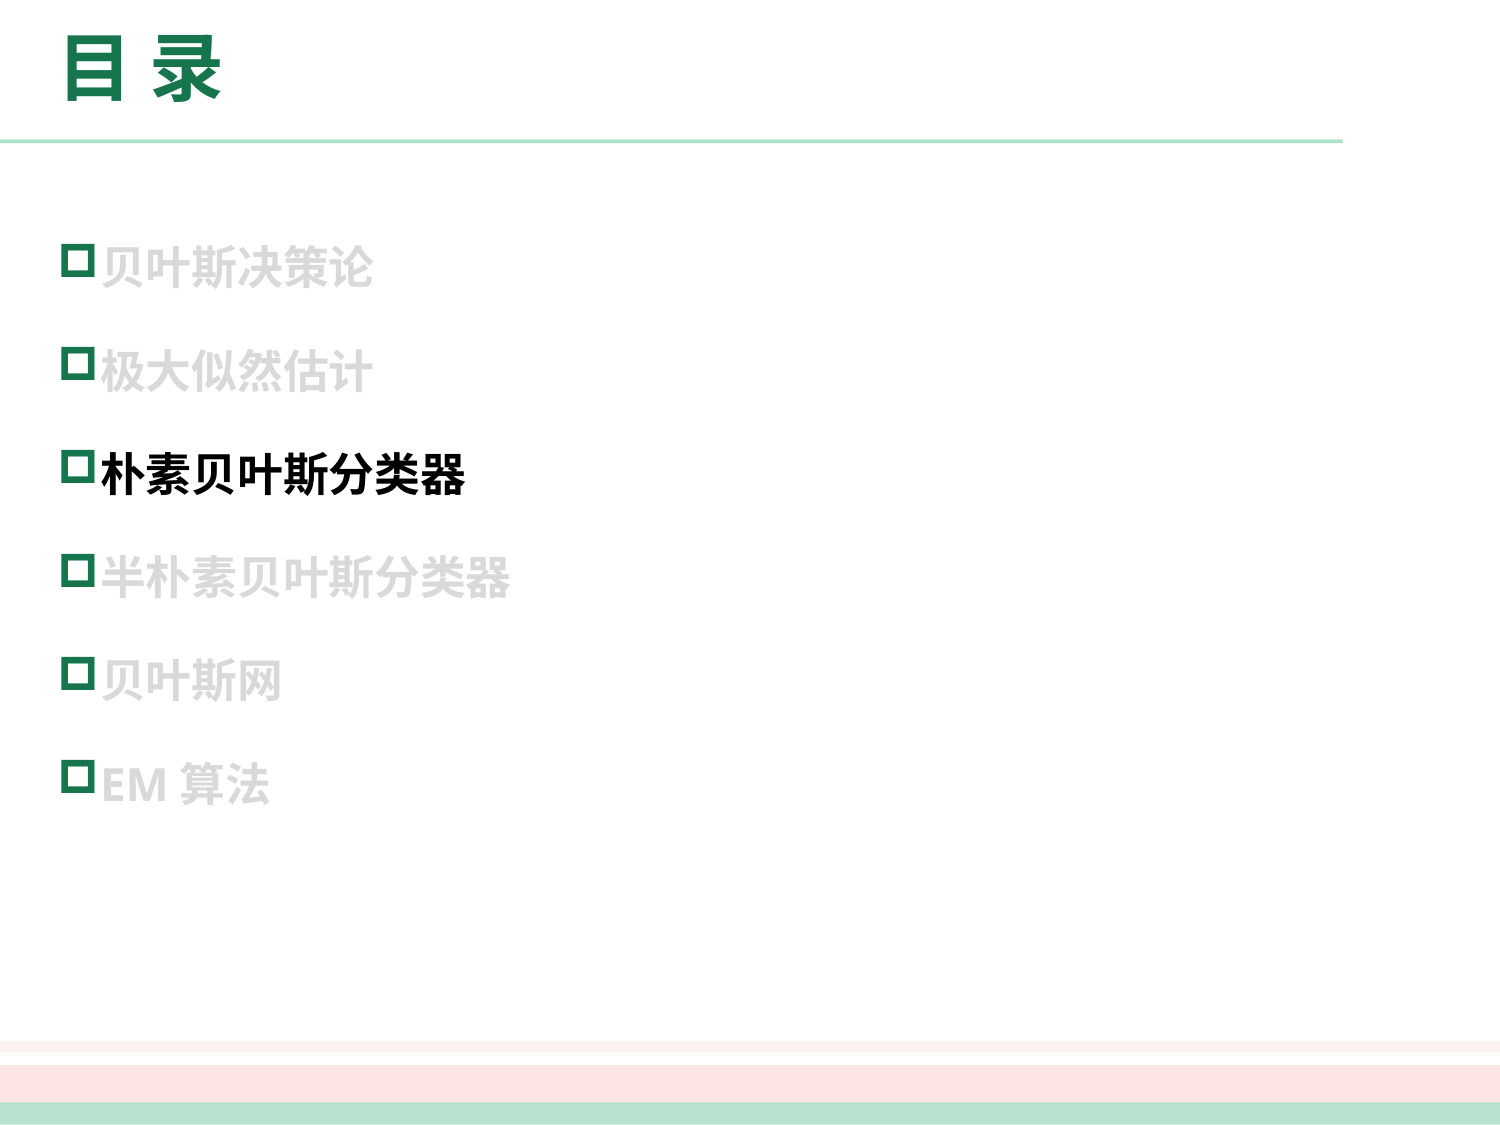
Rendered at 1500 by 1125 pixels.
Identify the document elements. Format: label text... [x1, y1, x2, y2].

list 贝叶斯决策论 极大似然估计 朴素贝叶斯分类器 半朴素贝叶斯分类器 贝叶斯网 EM算法 [42, 203, 1457, 811]
title 目 录 [42, 7, 1337, 135]
picture [0, 0, 1500, 1125]
